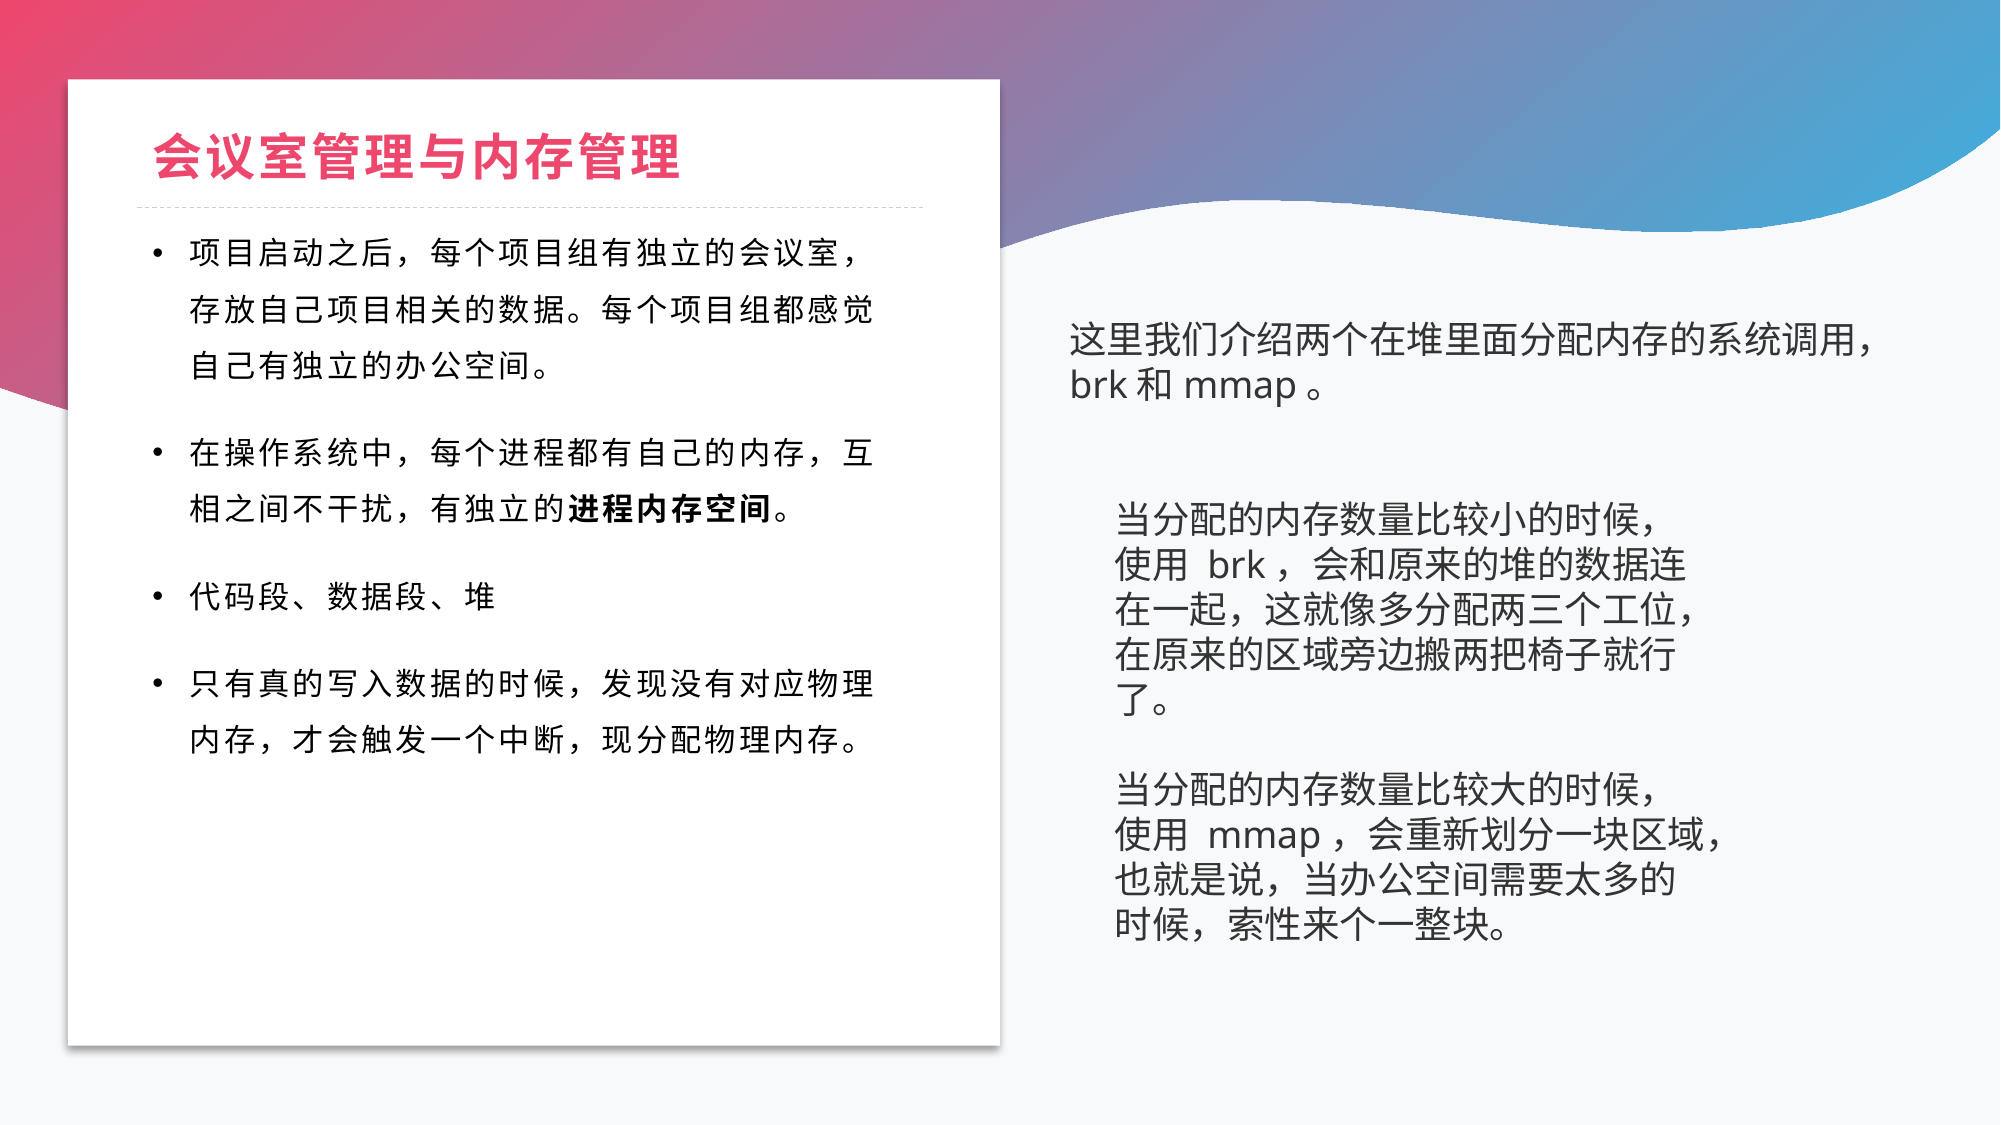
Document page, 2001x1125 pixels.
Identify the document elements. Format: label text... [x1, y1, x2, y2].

list 项目启动之后，每个项目组有独立的会议室，存放自己项目相关的数据。每个项目组都感觉自己有独立的办公空间。 在操作系统中，每个进程都有自己的内存，互相之间不干扰，有独立的进程内存空间。 代码段、数据段、堆 只有真的写入数据的时候，发现没有对应物理内存，才会触发一个中断，现分配物理内存。 [137, 208, 924, 1014]
text_box 当分配的内存数量比较小的时候，使用 brk，会和原来的堆的数据连在一起，这就像多分配两三个工位，在原来的区域旁边搬两把椅子就行了。 当分配的内存数量比较大的时候，使用 mmap，会重新划分一块区域，也就是说，当办公空间需要太多的时候，索性来个一整块。 [1099, 488, 1721, 953]
title 会议室管理与内存管理 [137, 111, 924, 208]
text_box 这里我们介绍两个在堆里面分配内存的系统调用，brk和mmap。 [1054, 308, 1891, 414]
